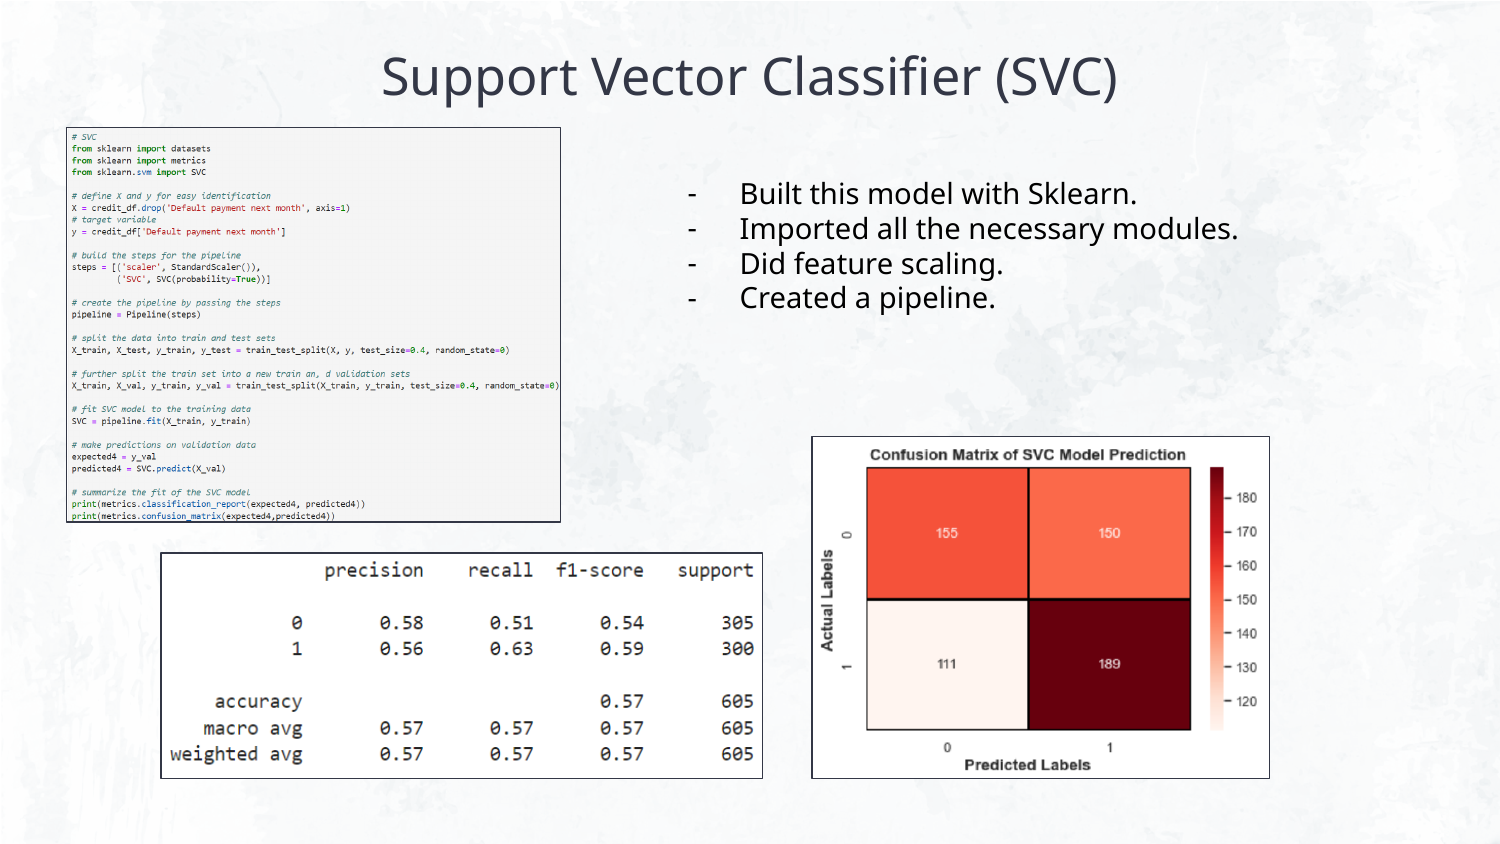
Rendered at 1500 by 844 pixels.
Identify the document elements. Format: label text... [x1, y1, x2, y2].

title Support Vector Classifier (SVC) [117, 19, 1383, 96]
picture [2, 2, 1500, 844]
text_box Built this model with Sklearn. Imported all the necessary modules. Did feature scaling. Created a pipeline. [649, 159, 1407, 365]
